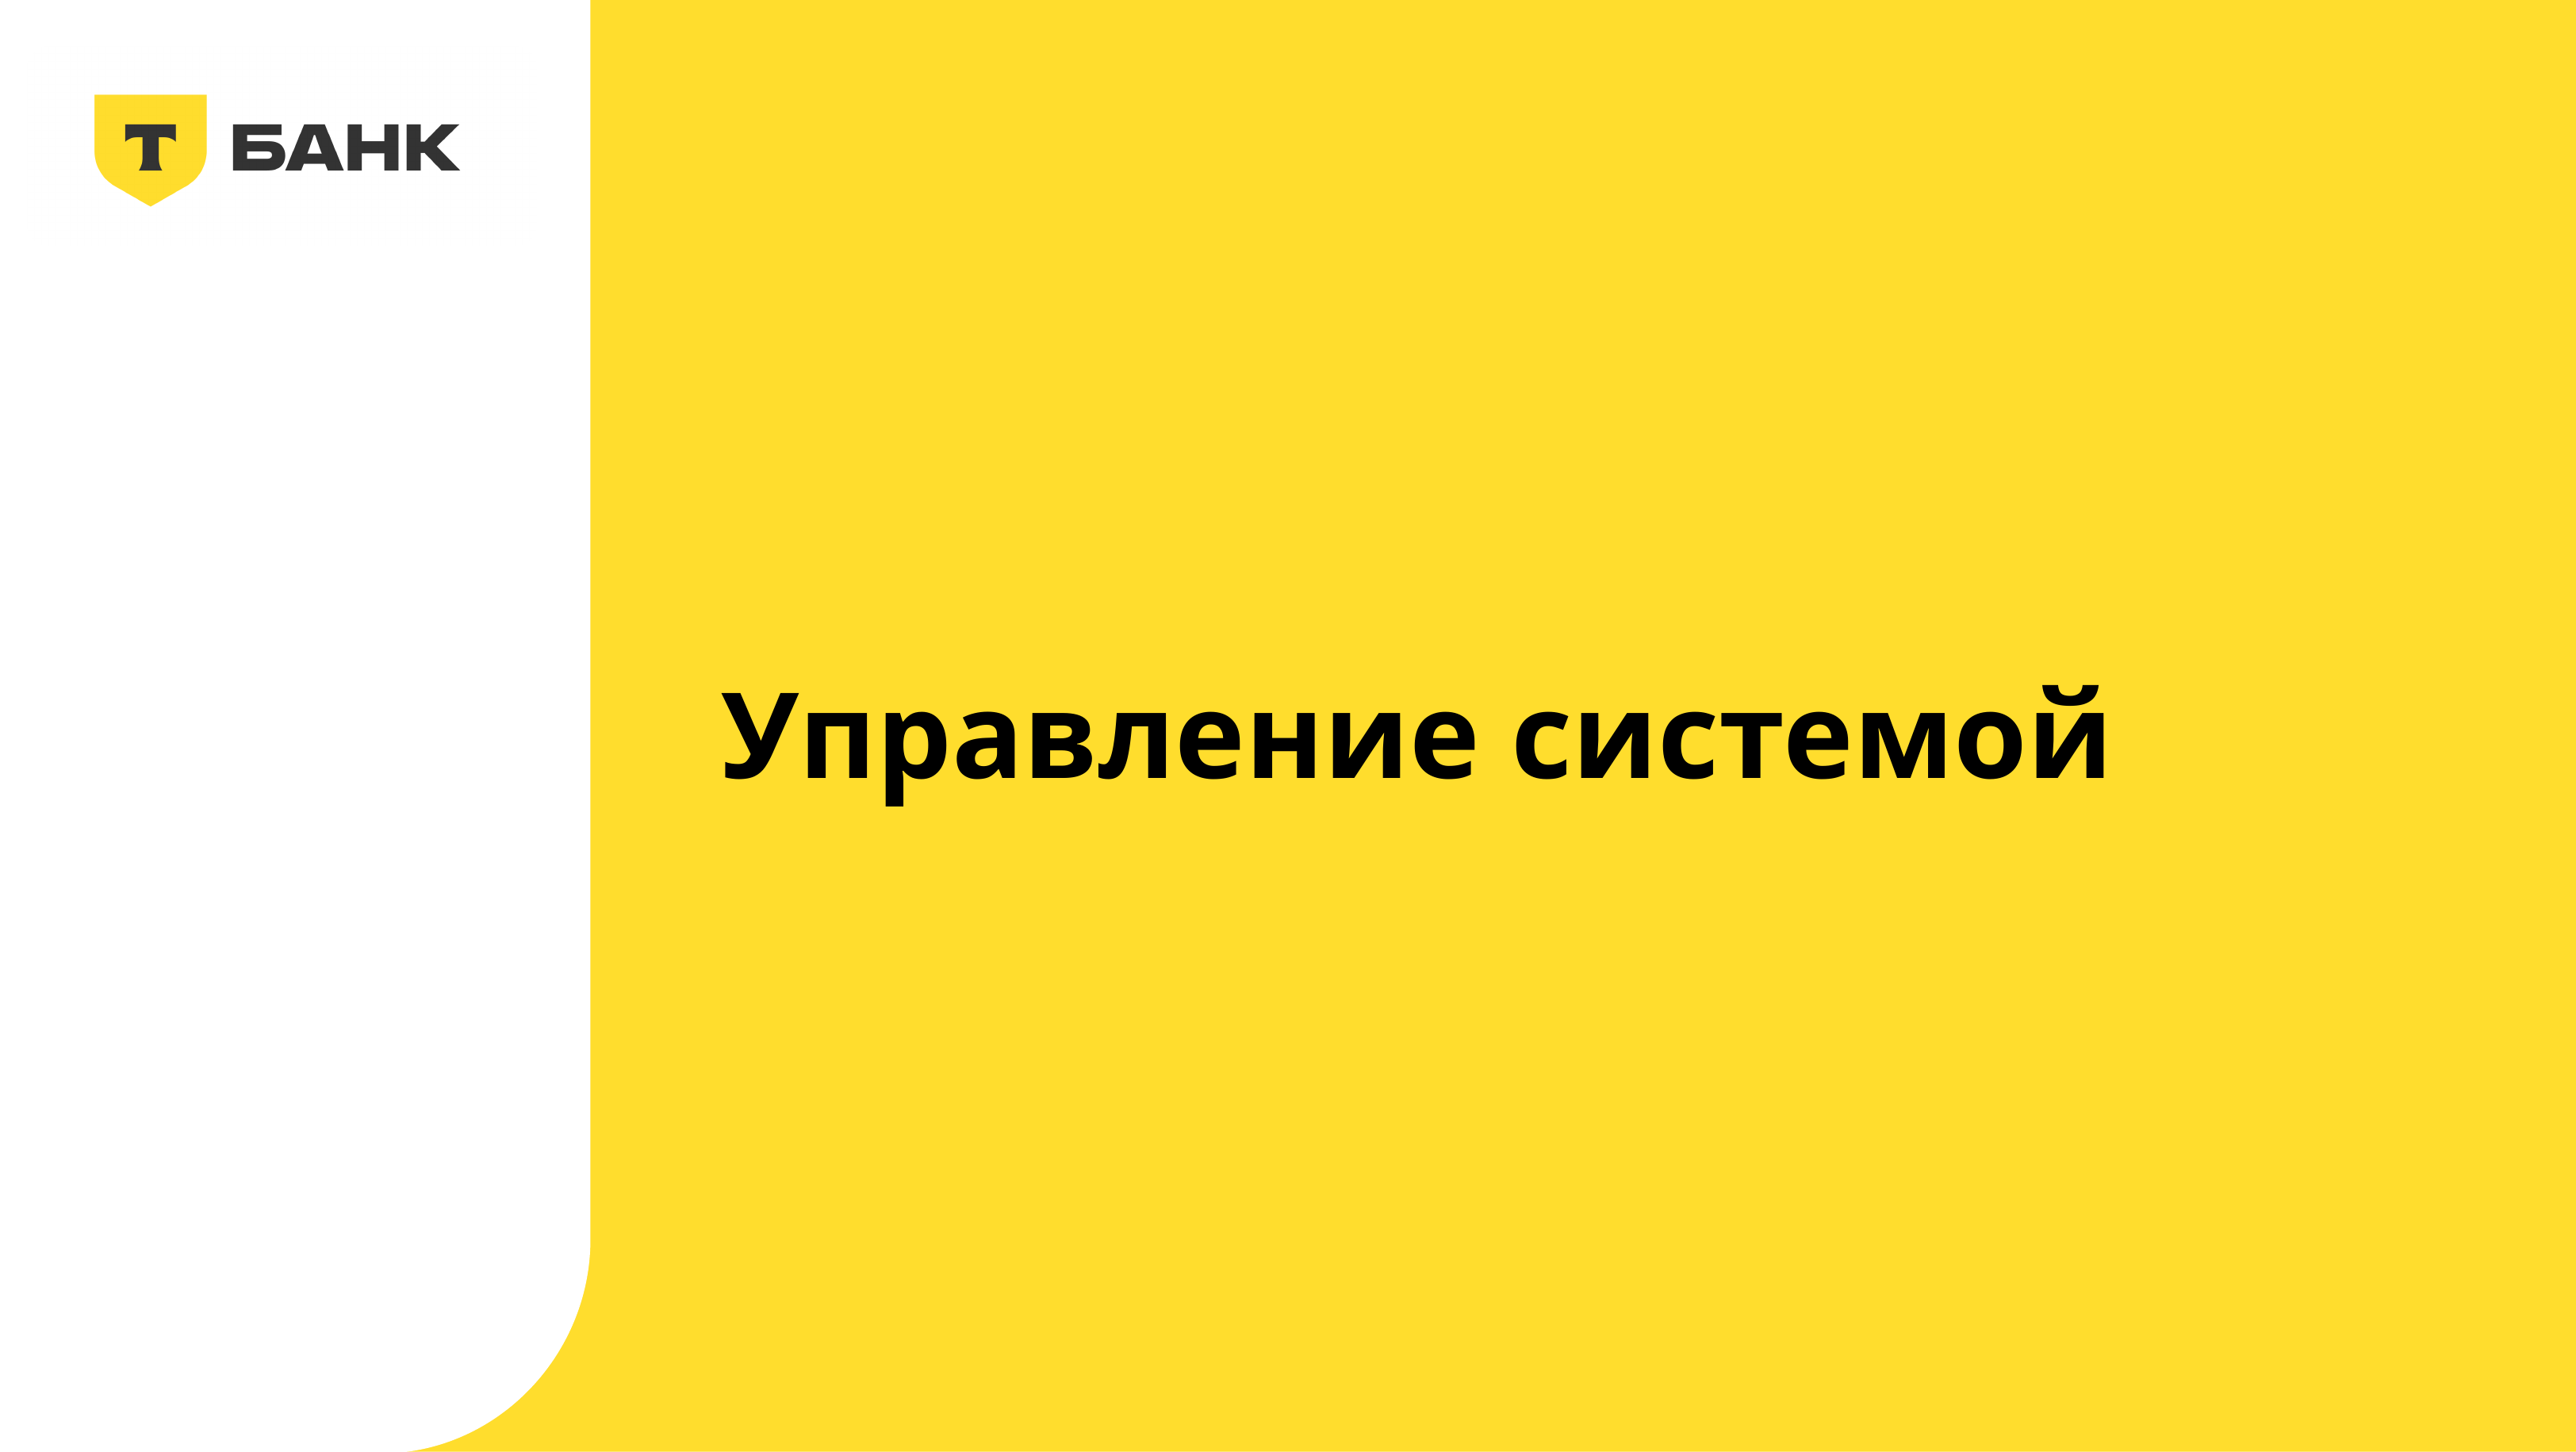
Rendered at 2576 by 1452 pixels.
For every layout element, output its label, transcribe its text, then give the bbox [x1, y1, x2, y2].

list Управление системой [1959, 712, 2022, 779]
picture [27, 46, 537, 246]
list Управление системой [957, 712, 1014, 779]
list Управление системой [808, 714, 867, 777]
list Управление системой [1516, 712, 1567, 779]
list Управление системой [2037, 714, 2103, 777]
list Управление системой [1415, 712, 1474, 779]
list Управление системой [1863, 714, 1944, 777]
list Управление системой [1180, 712, 1240, 779]
list Управление системой [1033, 714, 1091, 777]
list Управление системой [886, 712, 946, 806]
list Управление системой [1255, 714, 1314, 777]
list Управление системой [1581, 714, 1648, 777]
list Управление системой [1663, 712, 1714, 779]
list Управление системой [1788, 712, 1848, 779]
list Управление системой [1099, 714, 1166, 779]
list Управление системой [1722, 714, 1781, 777]
list Управление системой [723, 693, 798, 779]
list Управление системой [2043, 685, 2098, 706]
list Управление системой [1333, 714, 1400, 777]
